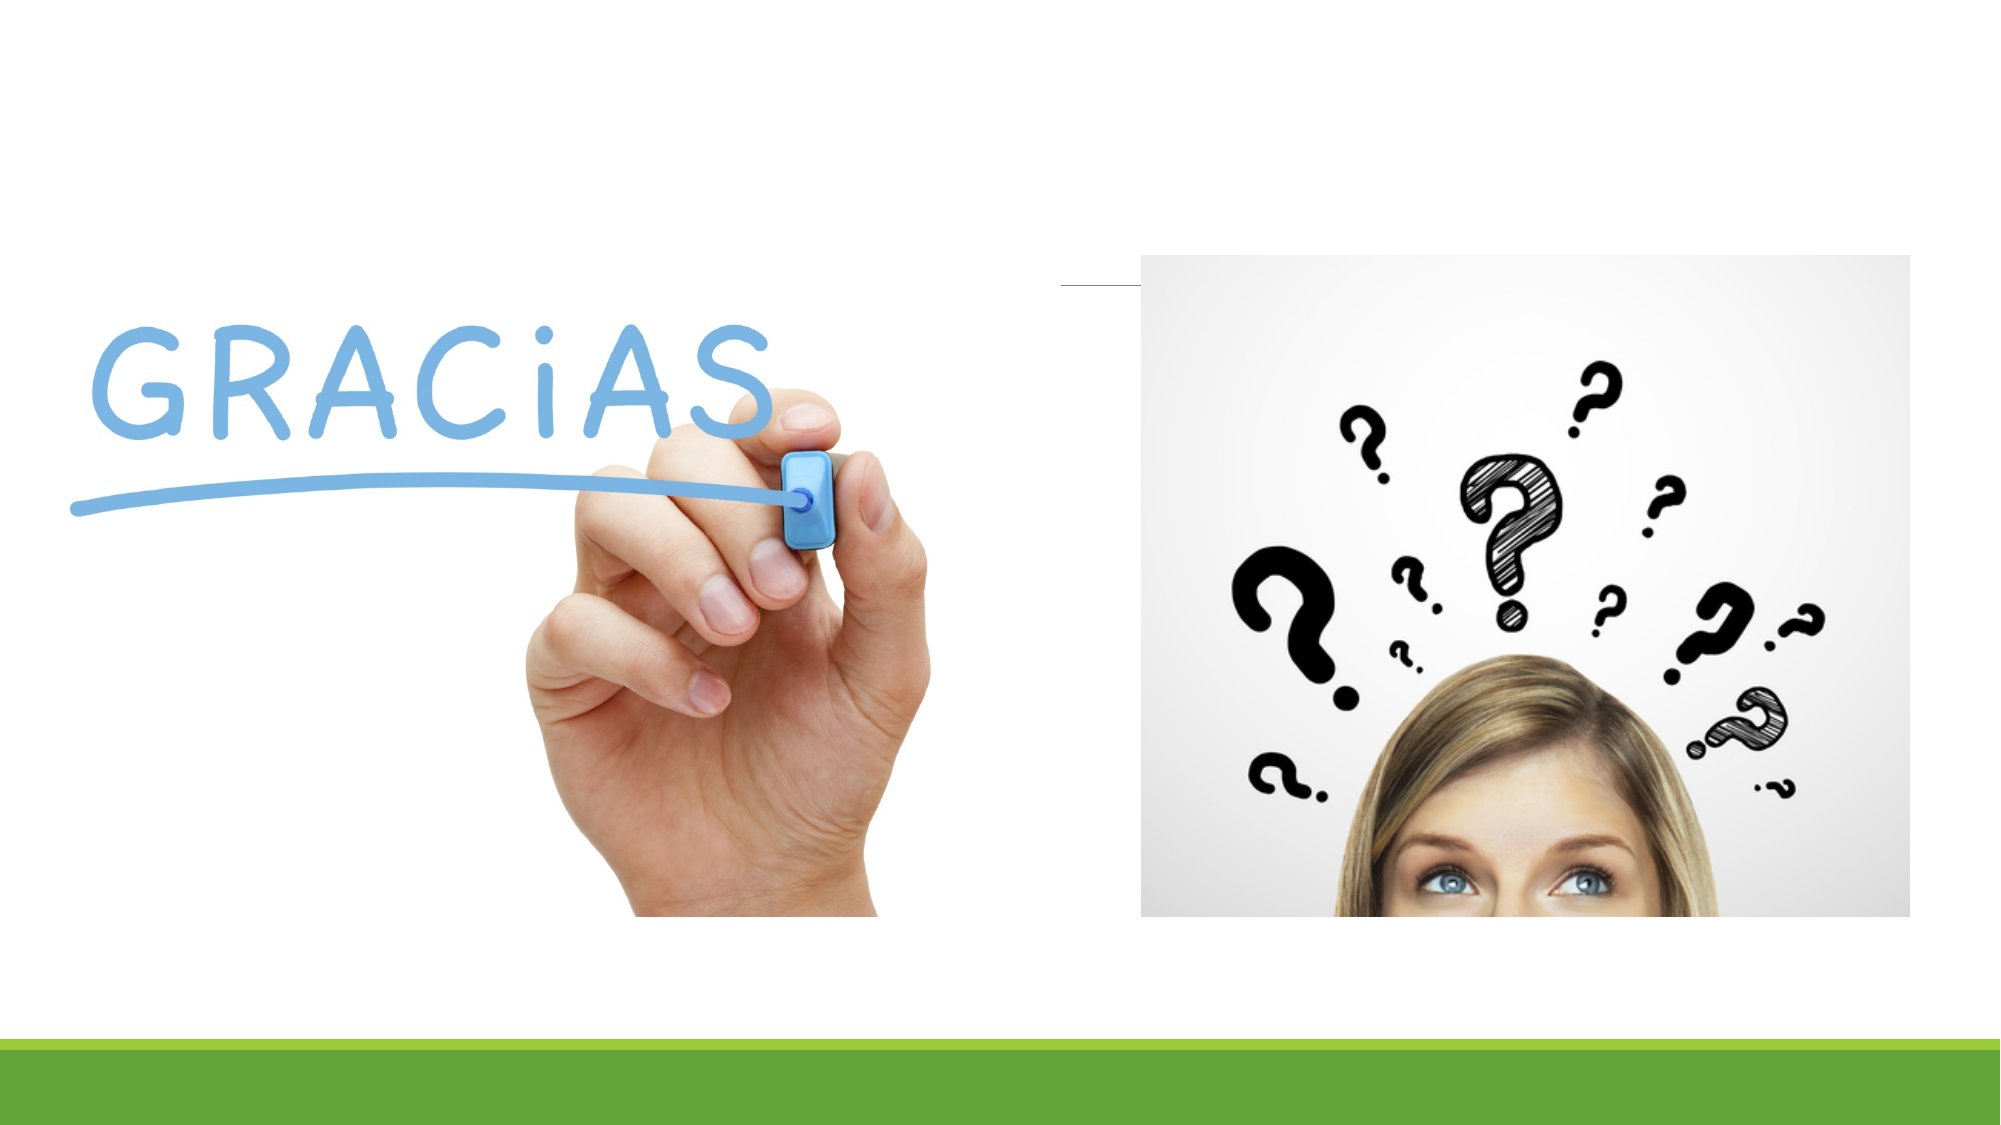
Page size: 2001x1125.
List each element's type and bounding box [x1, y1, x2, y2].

picture [1141, 254, 1910, 918]
picture [0, 208, 1062, 918]
